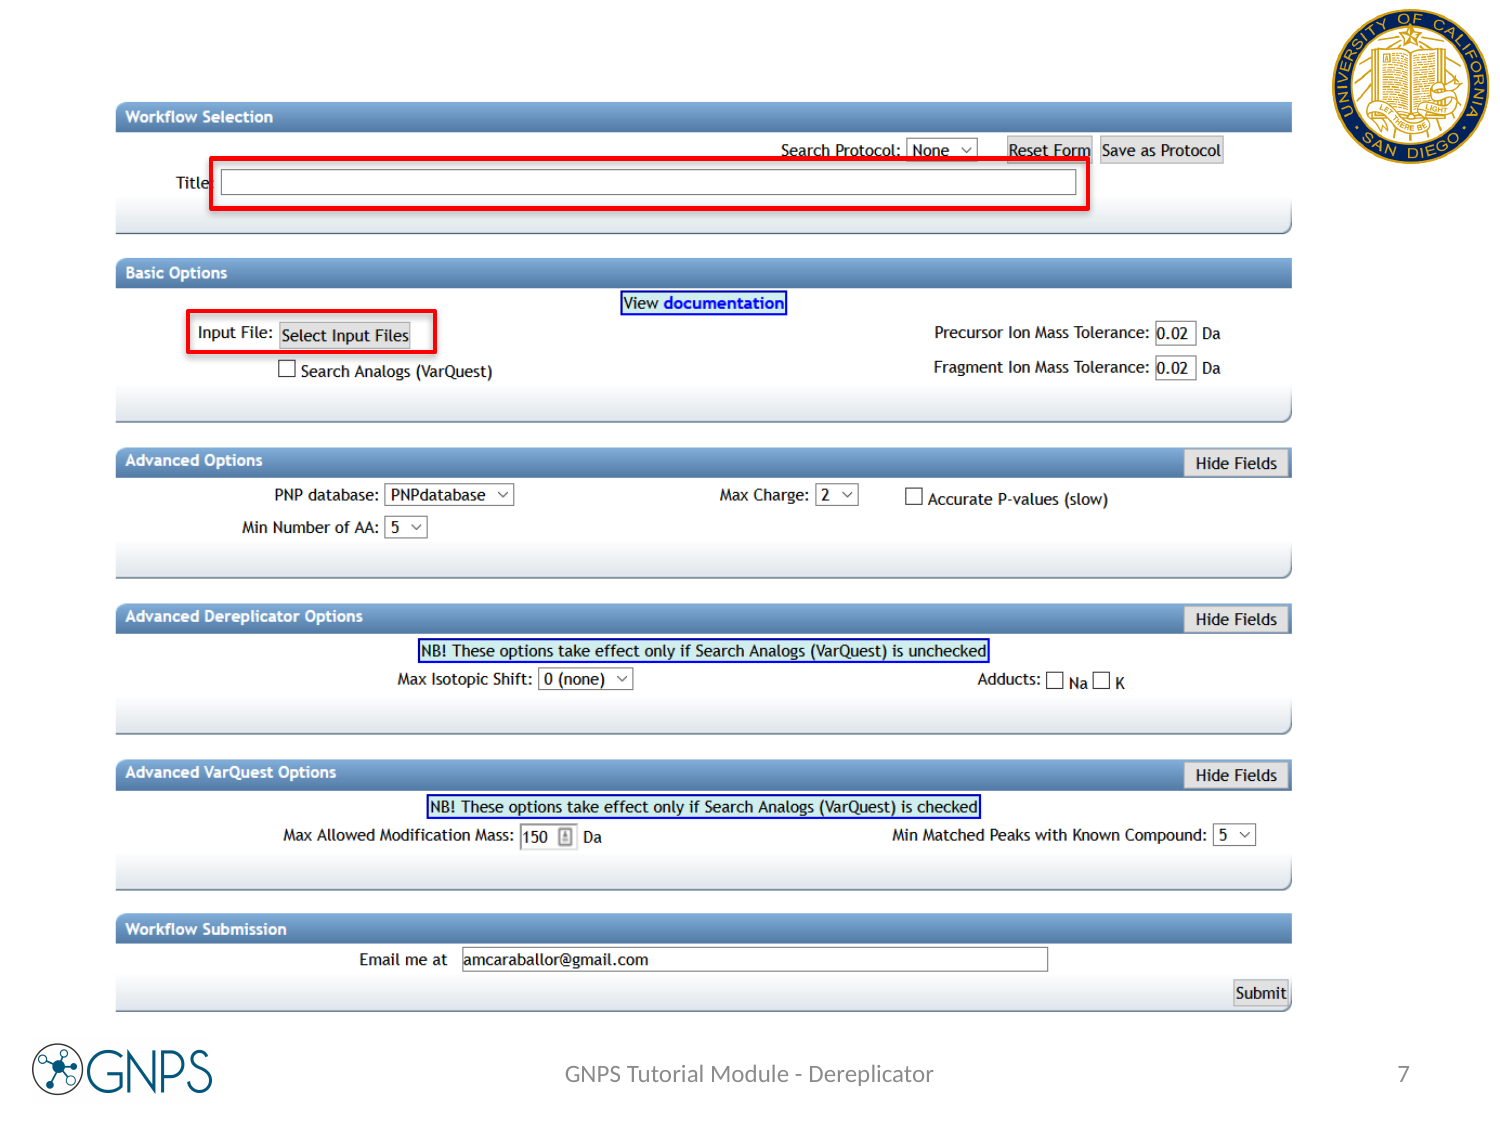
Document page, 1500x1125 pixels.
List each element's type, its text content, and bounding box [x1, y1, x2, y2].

footer GNPS Tutorial Module - Dereplicator [512, 1042, 988, 1103]
slide_number 7 [1074, 1042, 1425, 1103]
picture [31, 1038, 212, 1103]
picture [105, 7, 1500, 1027]
